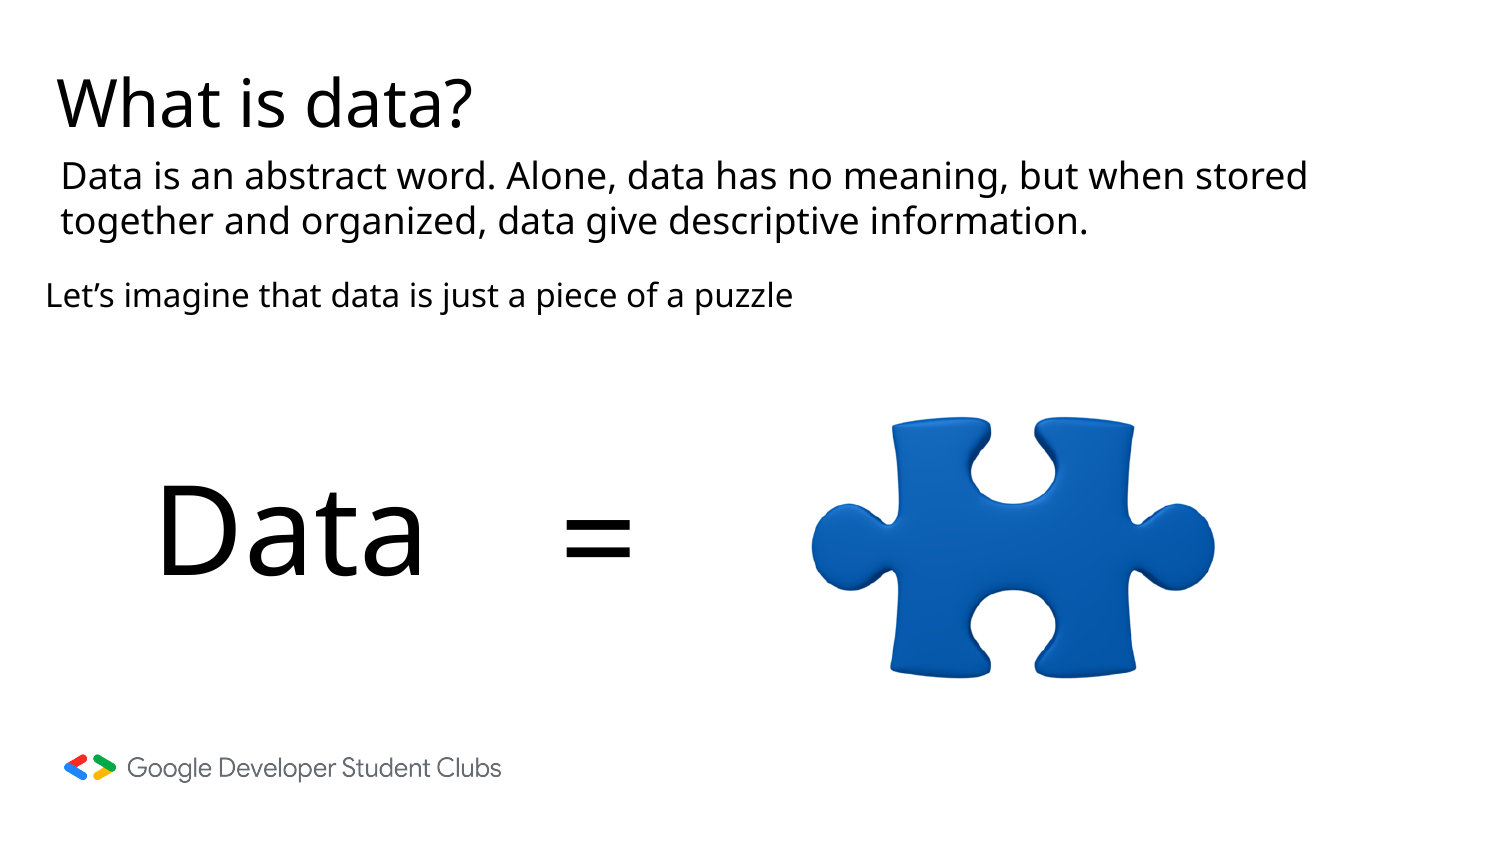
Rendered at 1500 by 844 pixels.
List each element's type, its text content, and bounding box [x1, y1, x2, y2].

text_box Data [138, 443, 445, 608]
text_box Data is an abstract word. Alone, data has no meaning, but when stored together and organized, data give descriptive information. [45, 144, 1373, 250]
text_box = [544, 443, 653, 623]
title What is data? [51, 54, 1449, 149]
picture [64, 754, 501, 783]
text_box Let’s imagine that data is just a piece of a puzzle [30, 267, 810, 322]
picture [782, 326, 1242, 785]
